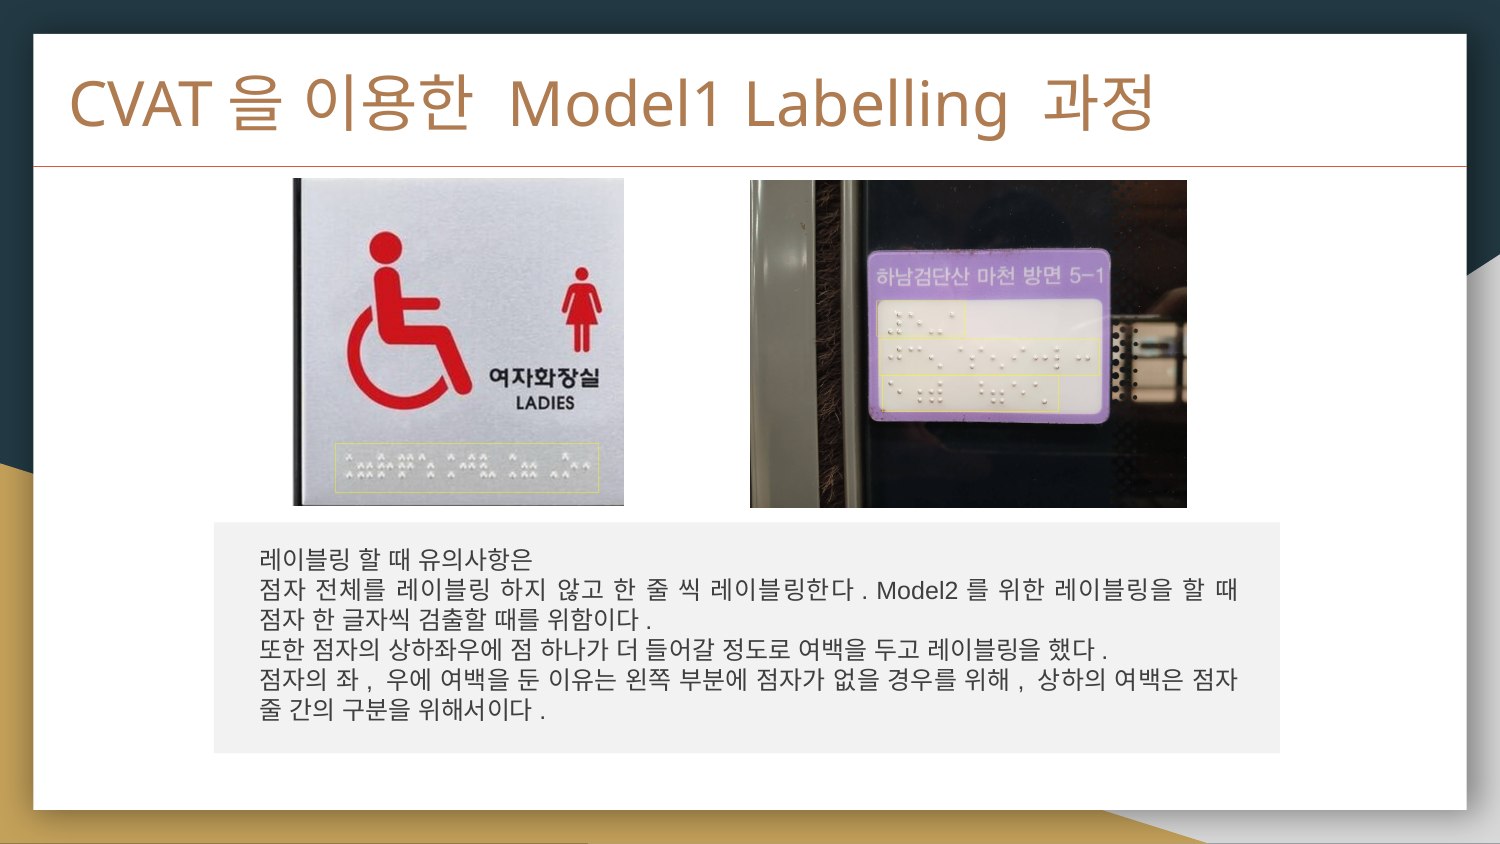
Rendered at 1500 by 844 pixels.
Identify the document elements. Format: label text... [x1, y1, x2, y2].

picture [292, 178, 624, 506]
text_box [213, 522, 1280, 754]
text_box CVAT을 이용한 Model1 Labelling 과정 [56, 57, 1427, 144]
text_box 레이블링 할 때 유의사항은 점자 전체를 레이블링 하지 않고 한 줄 씩 레이블링한다. Model2를 위한 레이블링을 할 때 점자 한 글자씩 검출할 때를 위함이다. 또한 점자의 상하좌우에 점 하나가 더 들어갈 정도로 여백을 두고 레이블링을 했다. 점자의 좌, 우에 여백을 둔 이유는 왼쪽 부분에 점자가 없을 경우를 위해, 상하의 여백은 점자 줄 간의 구분을 위해서이다. [248, 539, 1250, 730]
picture [749, 180, 1187, 509]
